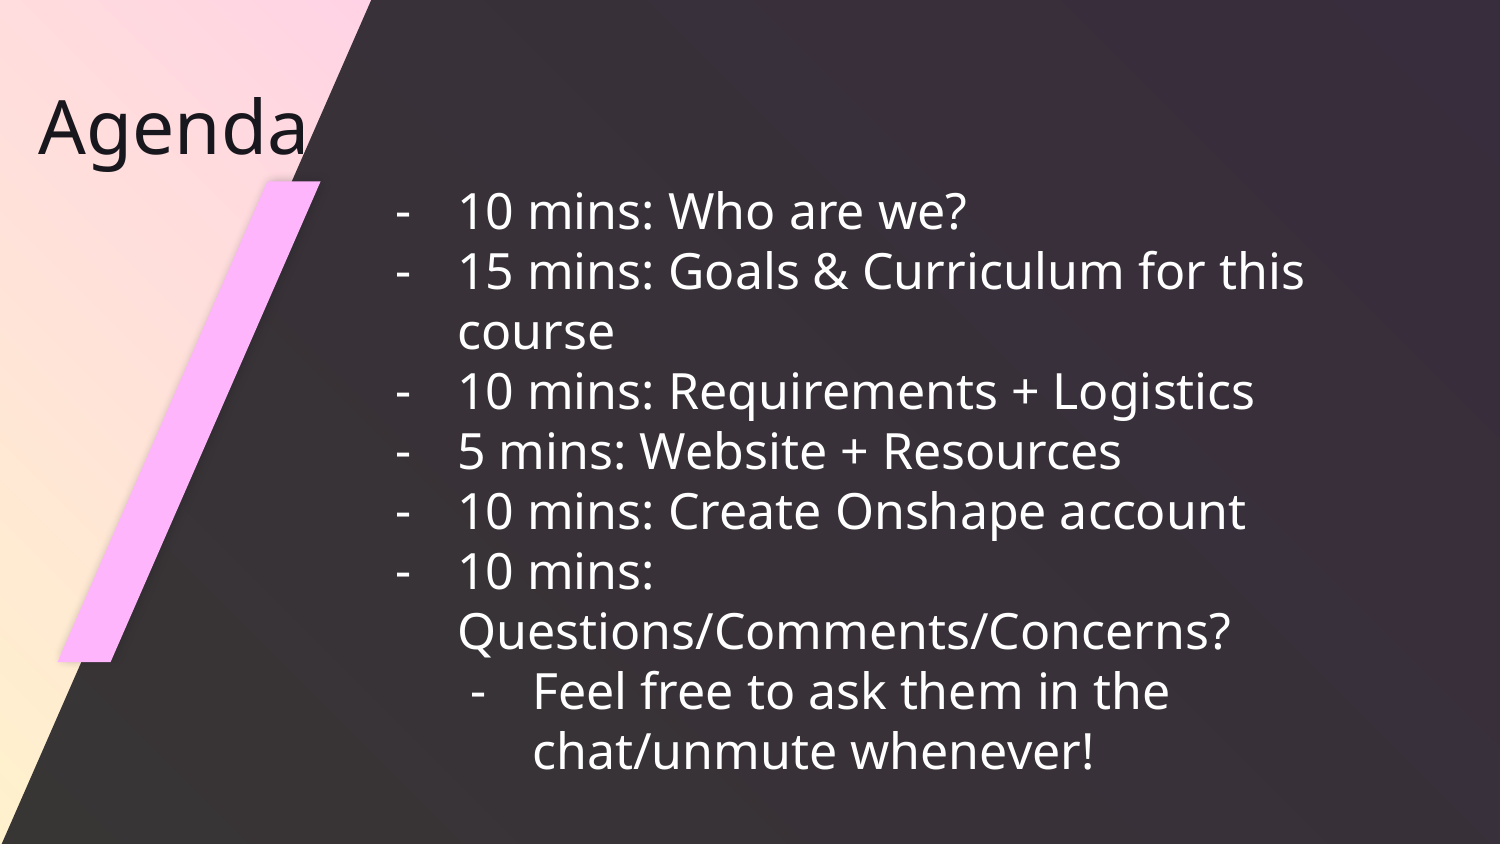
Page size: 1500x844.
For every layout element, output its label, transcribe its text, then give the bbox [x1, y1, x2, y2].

text_box [1, 0, 1500, 844]
text_box [57, 181, 321, 663]
text_box 10 mins: Who are we? 15 mins: Goals & Curriculum for this course 10 mins: Requirements + Logistics 5 mins: Website + Resources 10 mins: Create Onshape account 10 mins: Questions/Comments/Concerns? Feel free to ask them in the chat/unmute whenever! [367, 164, 1398, 795]
text_box Agenda [38, 17, 592, 171]
